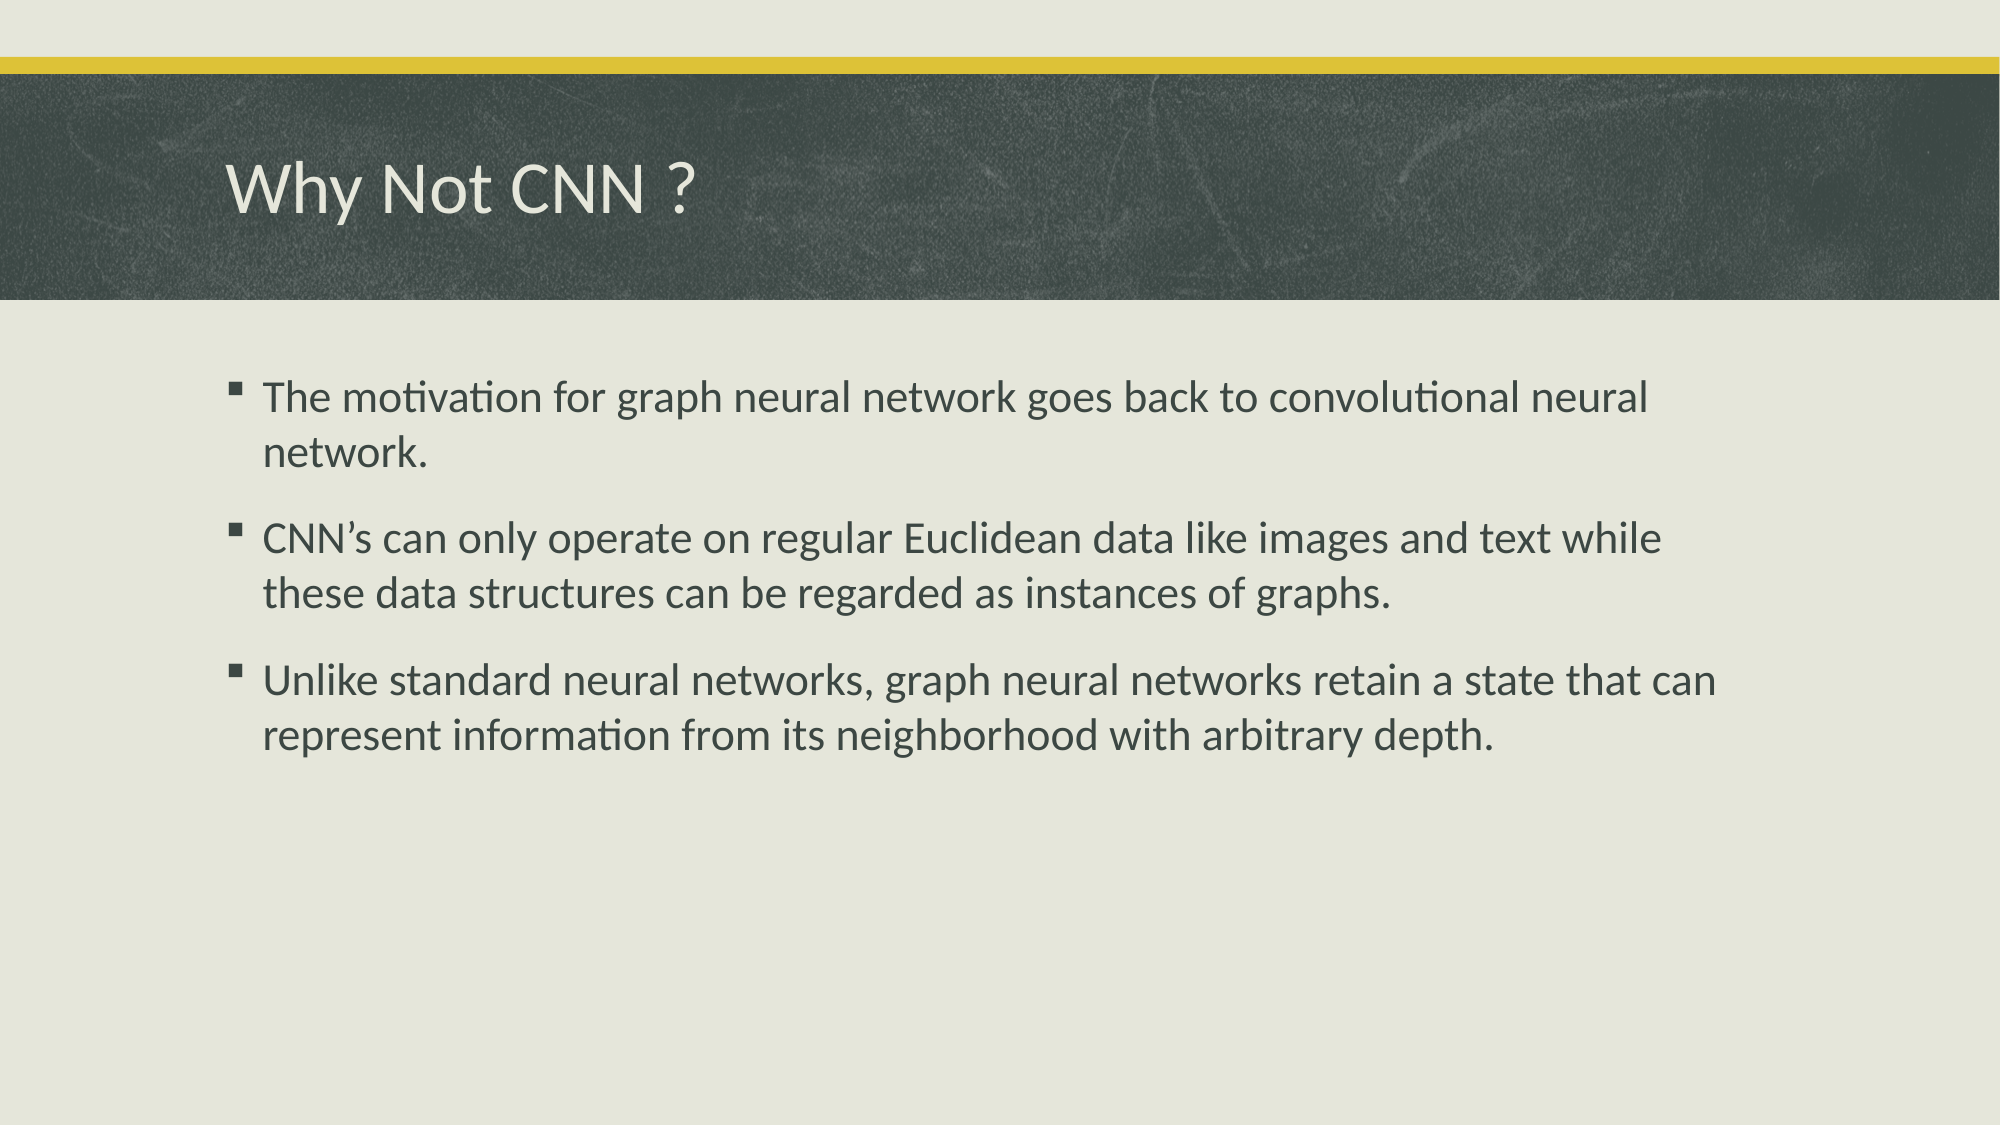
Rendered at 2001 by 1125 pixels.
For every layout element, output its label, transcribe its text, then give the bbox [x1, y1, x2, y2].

title Why Not CNN ? [210, 76, 1790, 300]
list The motivation for graph neural network goes back to convolutional neural network. CNN’s can only operate on regular Euclidean data like images and text while these data structures can be regarded as instances of graphs. Unlike standard neural networks, graph neural networks retain a state that can represent information from its neighborhood with arbitrary depth. [210, 359, 1790, 1014]
picture [0, 74, 2000, 300]
